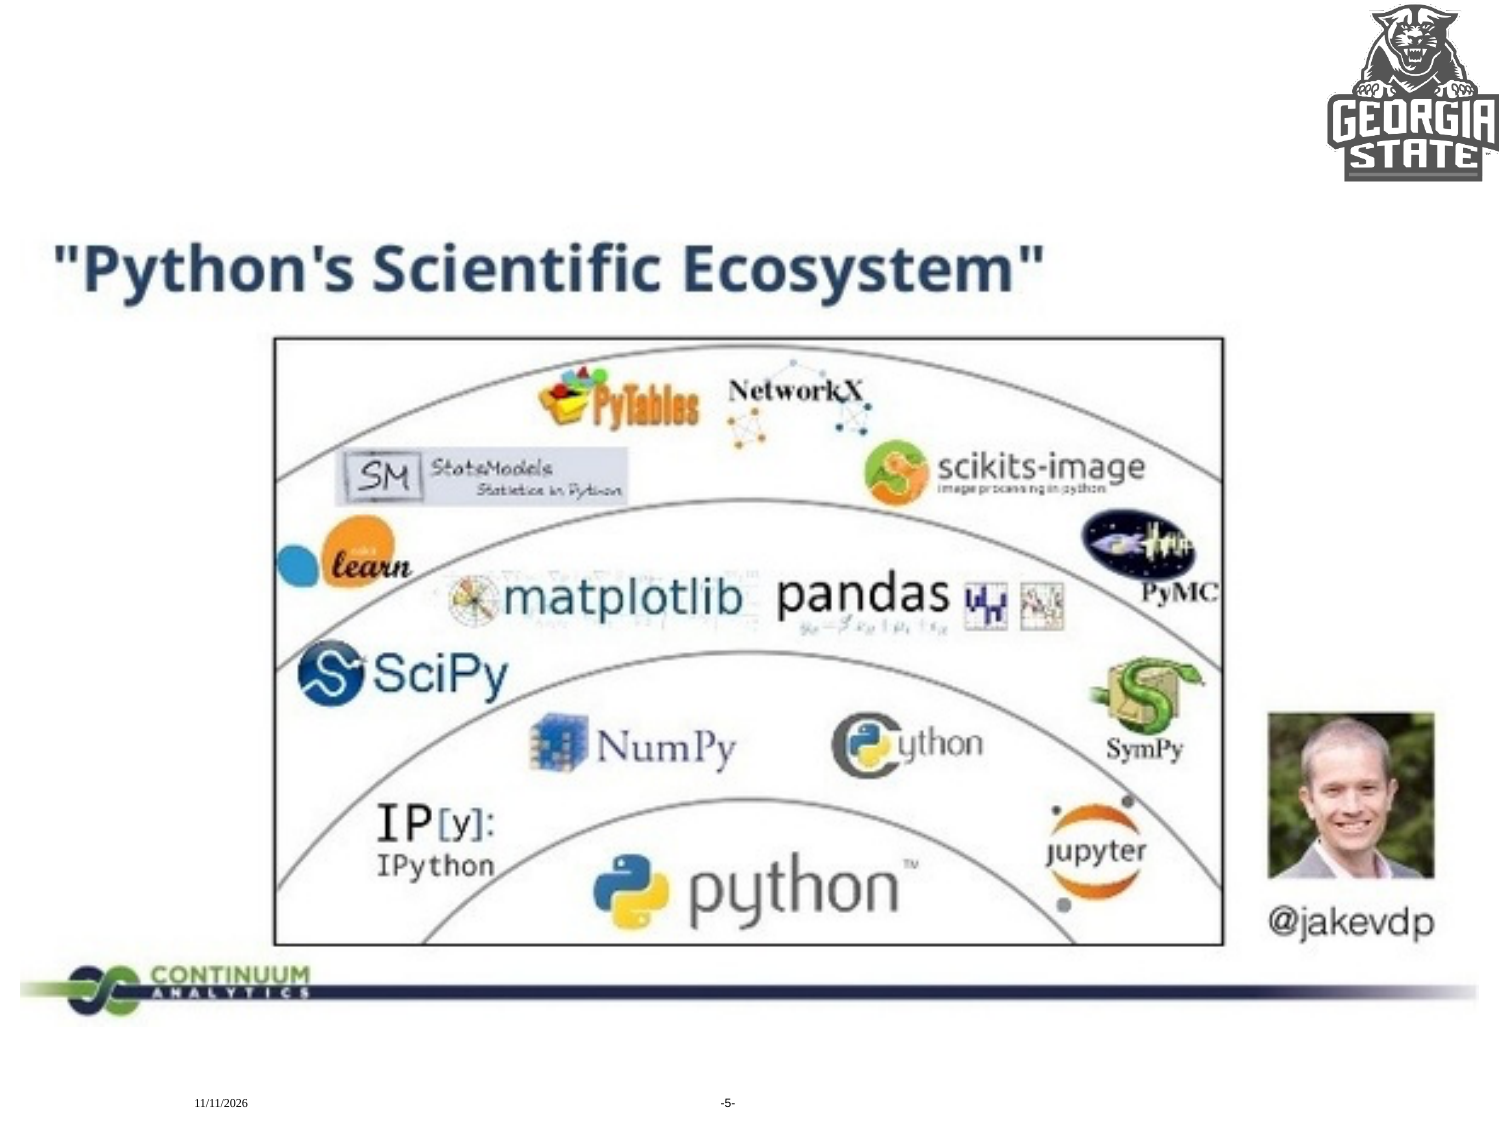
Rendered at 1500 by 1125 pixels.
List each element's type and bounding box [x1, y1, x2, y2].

picture [1325, 2, 1500, 187]
picture [20, 205, 1479, 1027]
